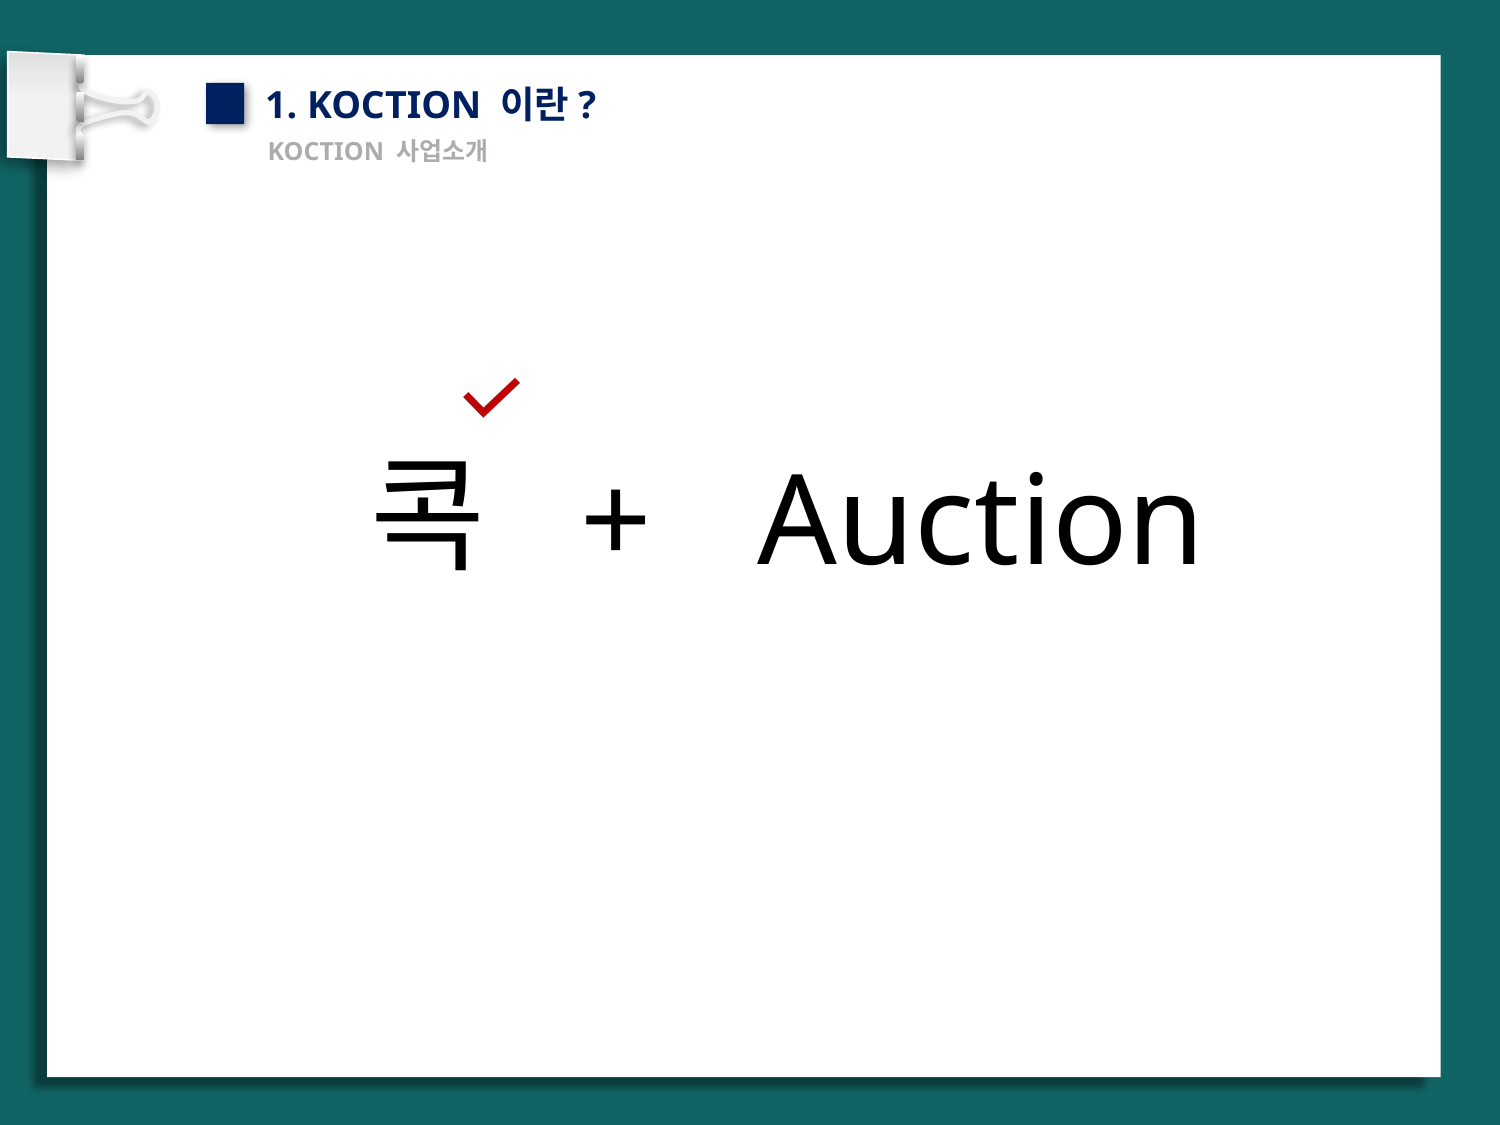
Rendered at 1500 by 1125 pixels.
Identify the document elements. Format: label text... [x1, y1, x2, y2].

text_box 1. KOCTION 이란? [249, 69, 640, 137]
text_box KOCTION 사업소개 [252, 137, 541, 169]
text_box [13, 37, 144, 196]
text_box 콕 [355, 354, 509, 595]
text_box [46, 54, 1442, 1078]
text_box + [565, 357, 719, 598]
picture [462, 368, 521, 427]
text_box Auction [742, 357, 1242, 598]
text_box [205, 82, 245, 125]
